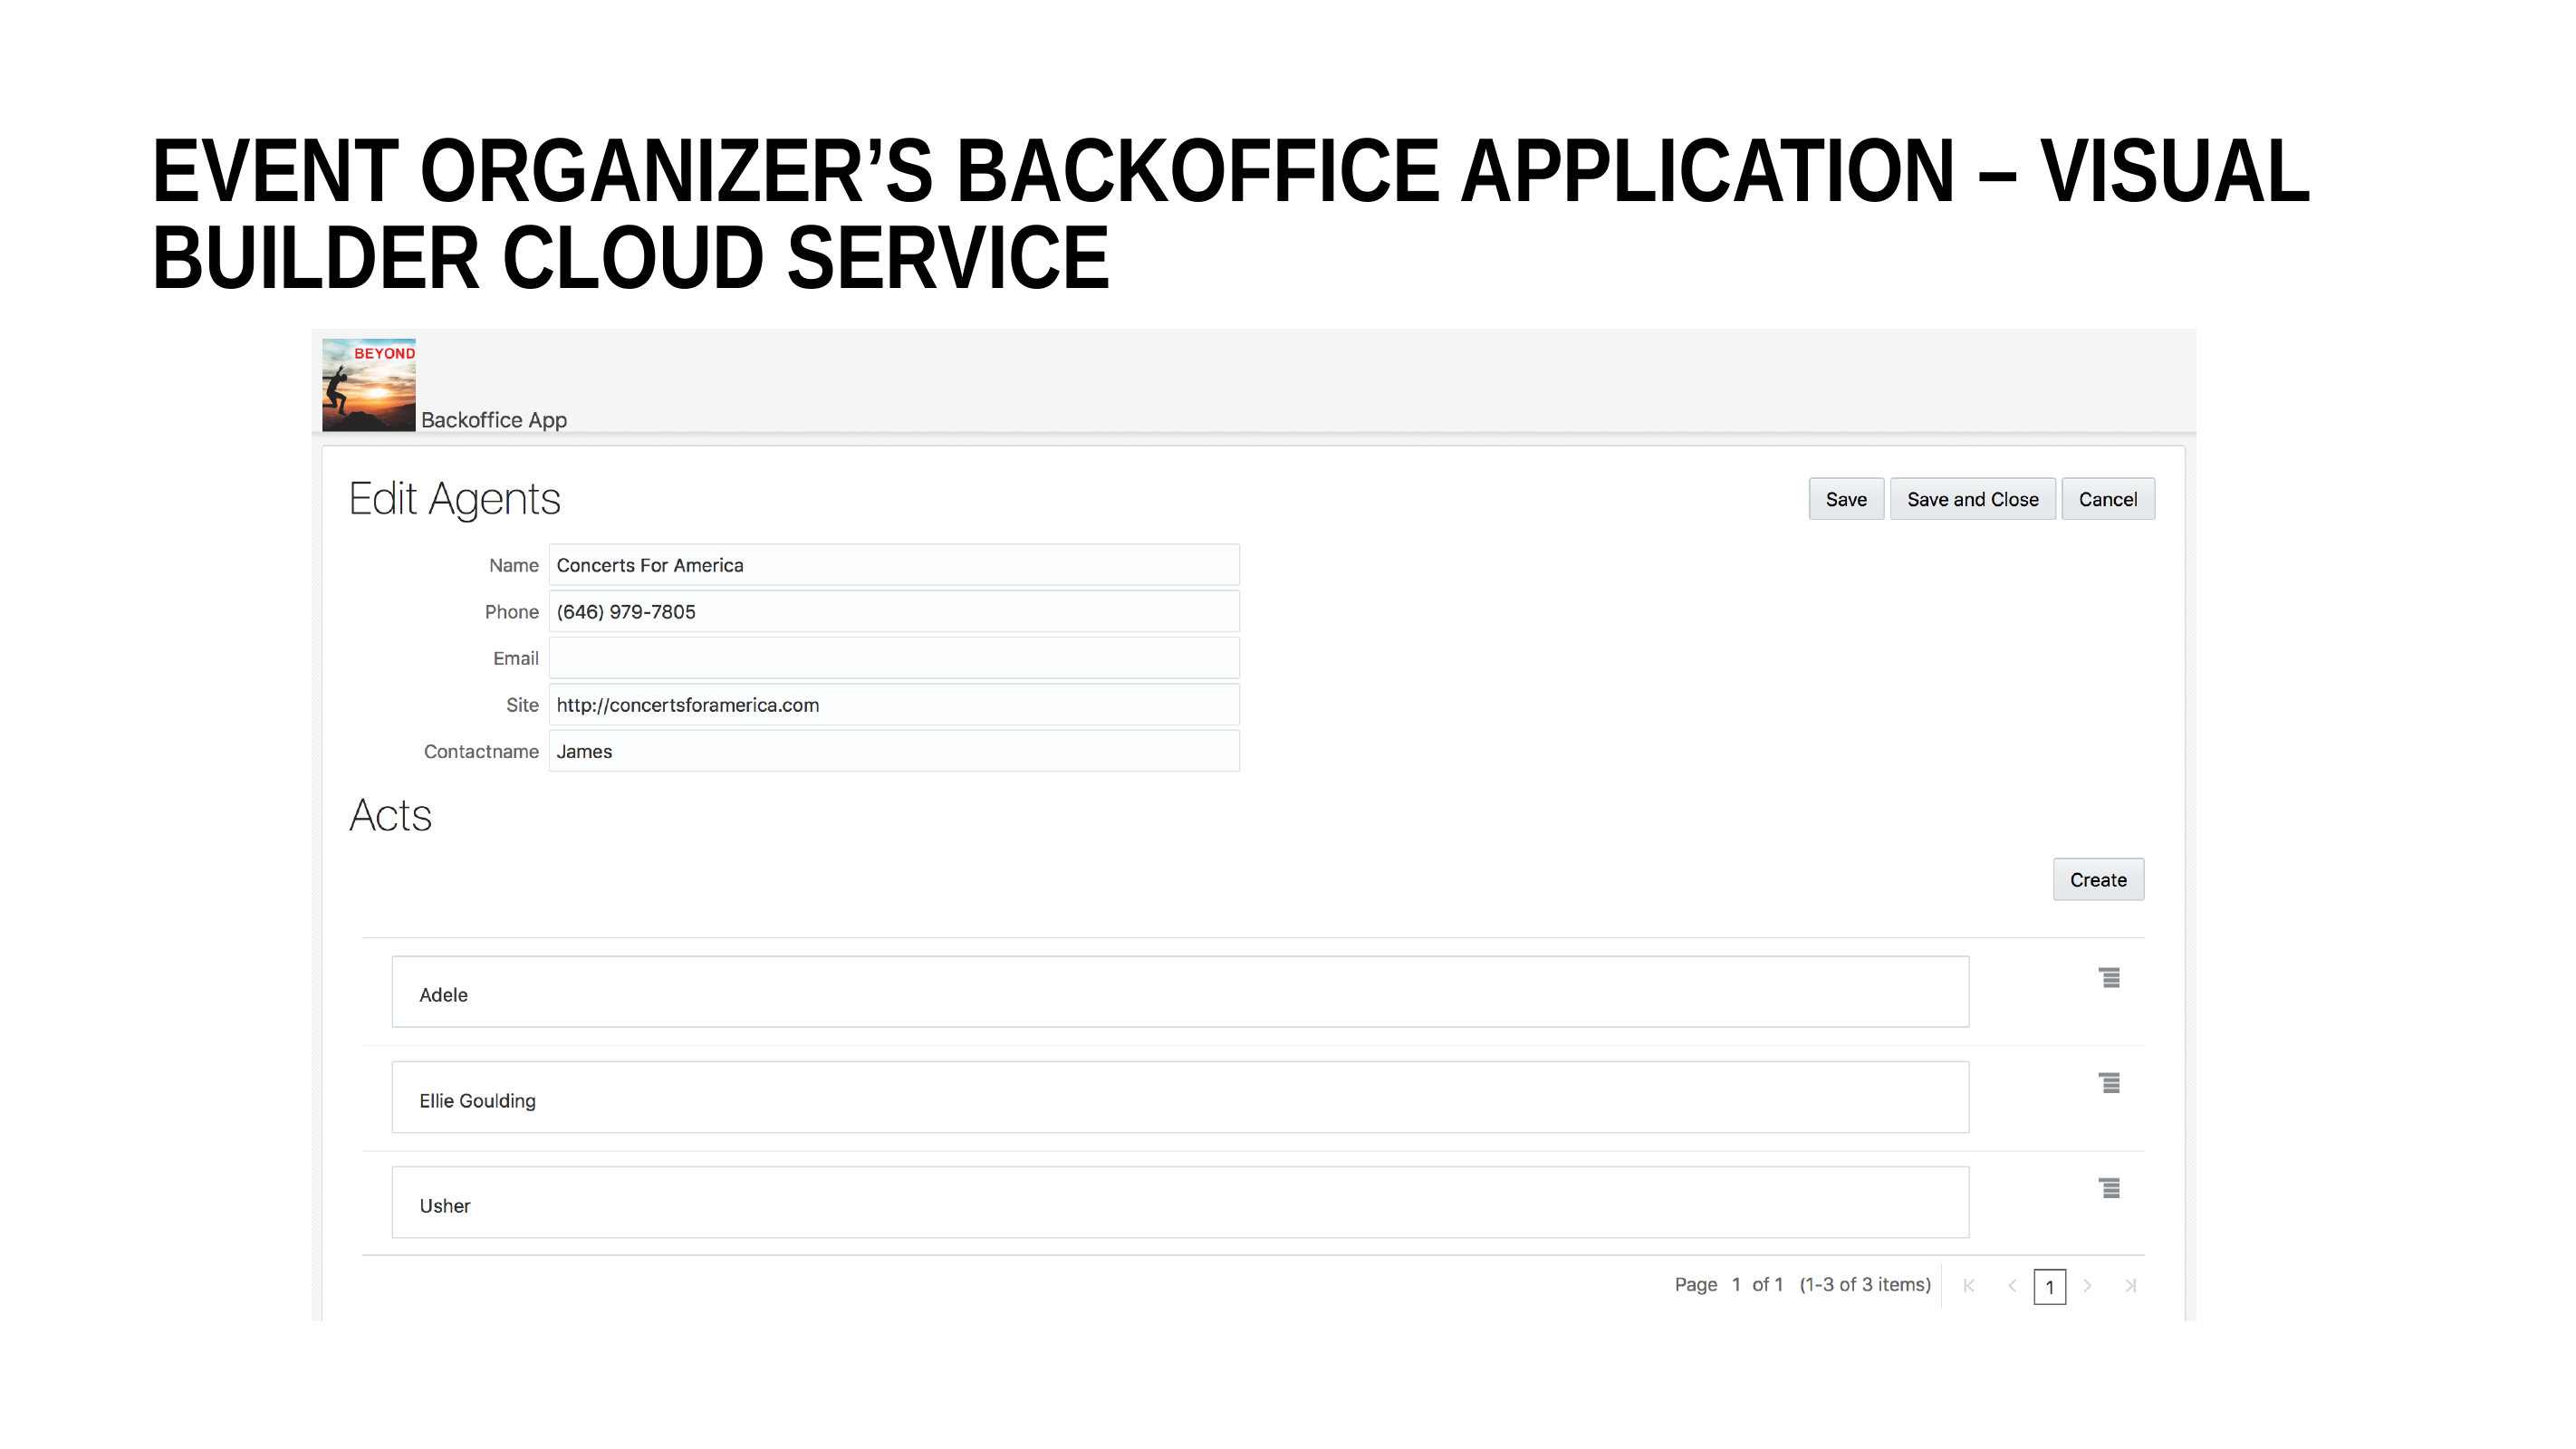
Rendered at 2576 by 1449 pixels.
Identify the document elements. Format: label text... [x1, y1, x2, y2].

picture [312, 329, 2196, 1322]
title Event organizer’s backoffice application – Visual Builder Cloud Service [144, 124, 2364, 326]
